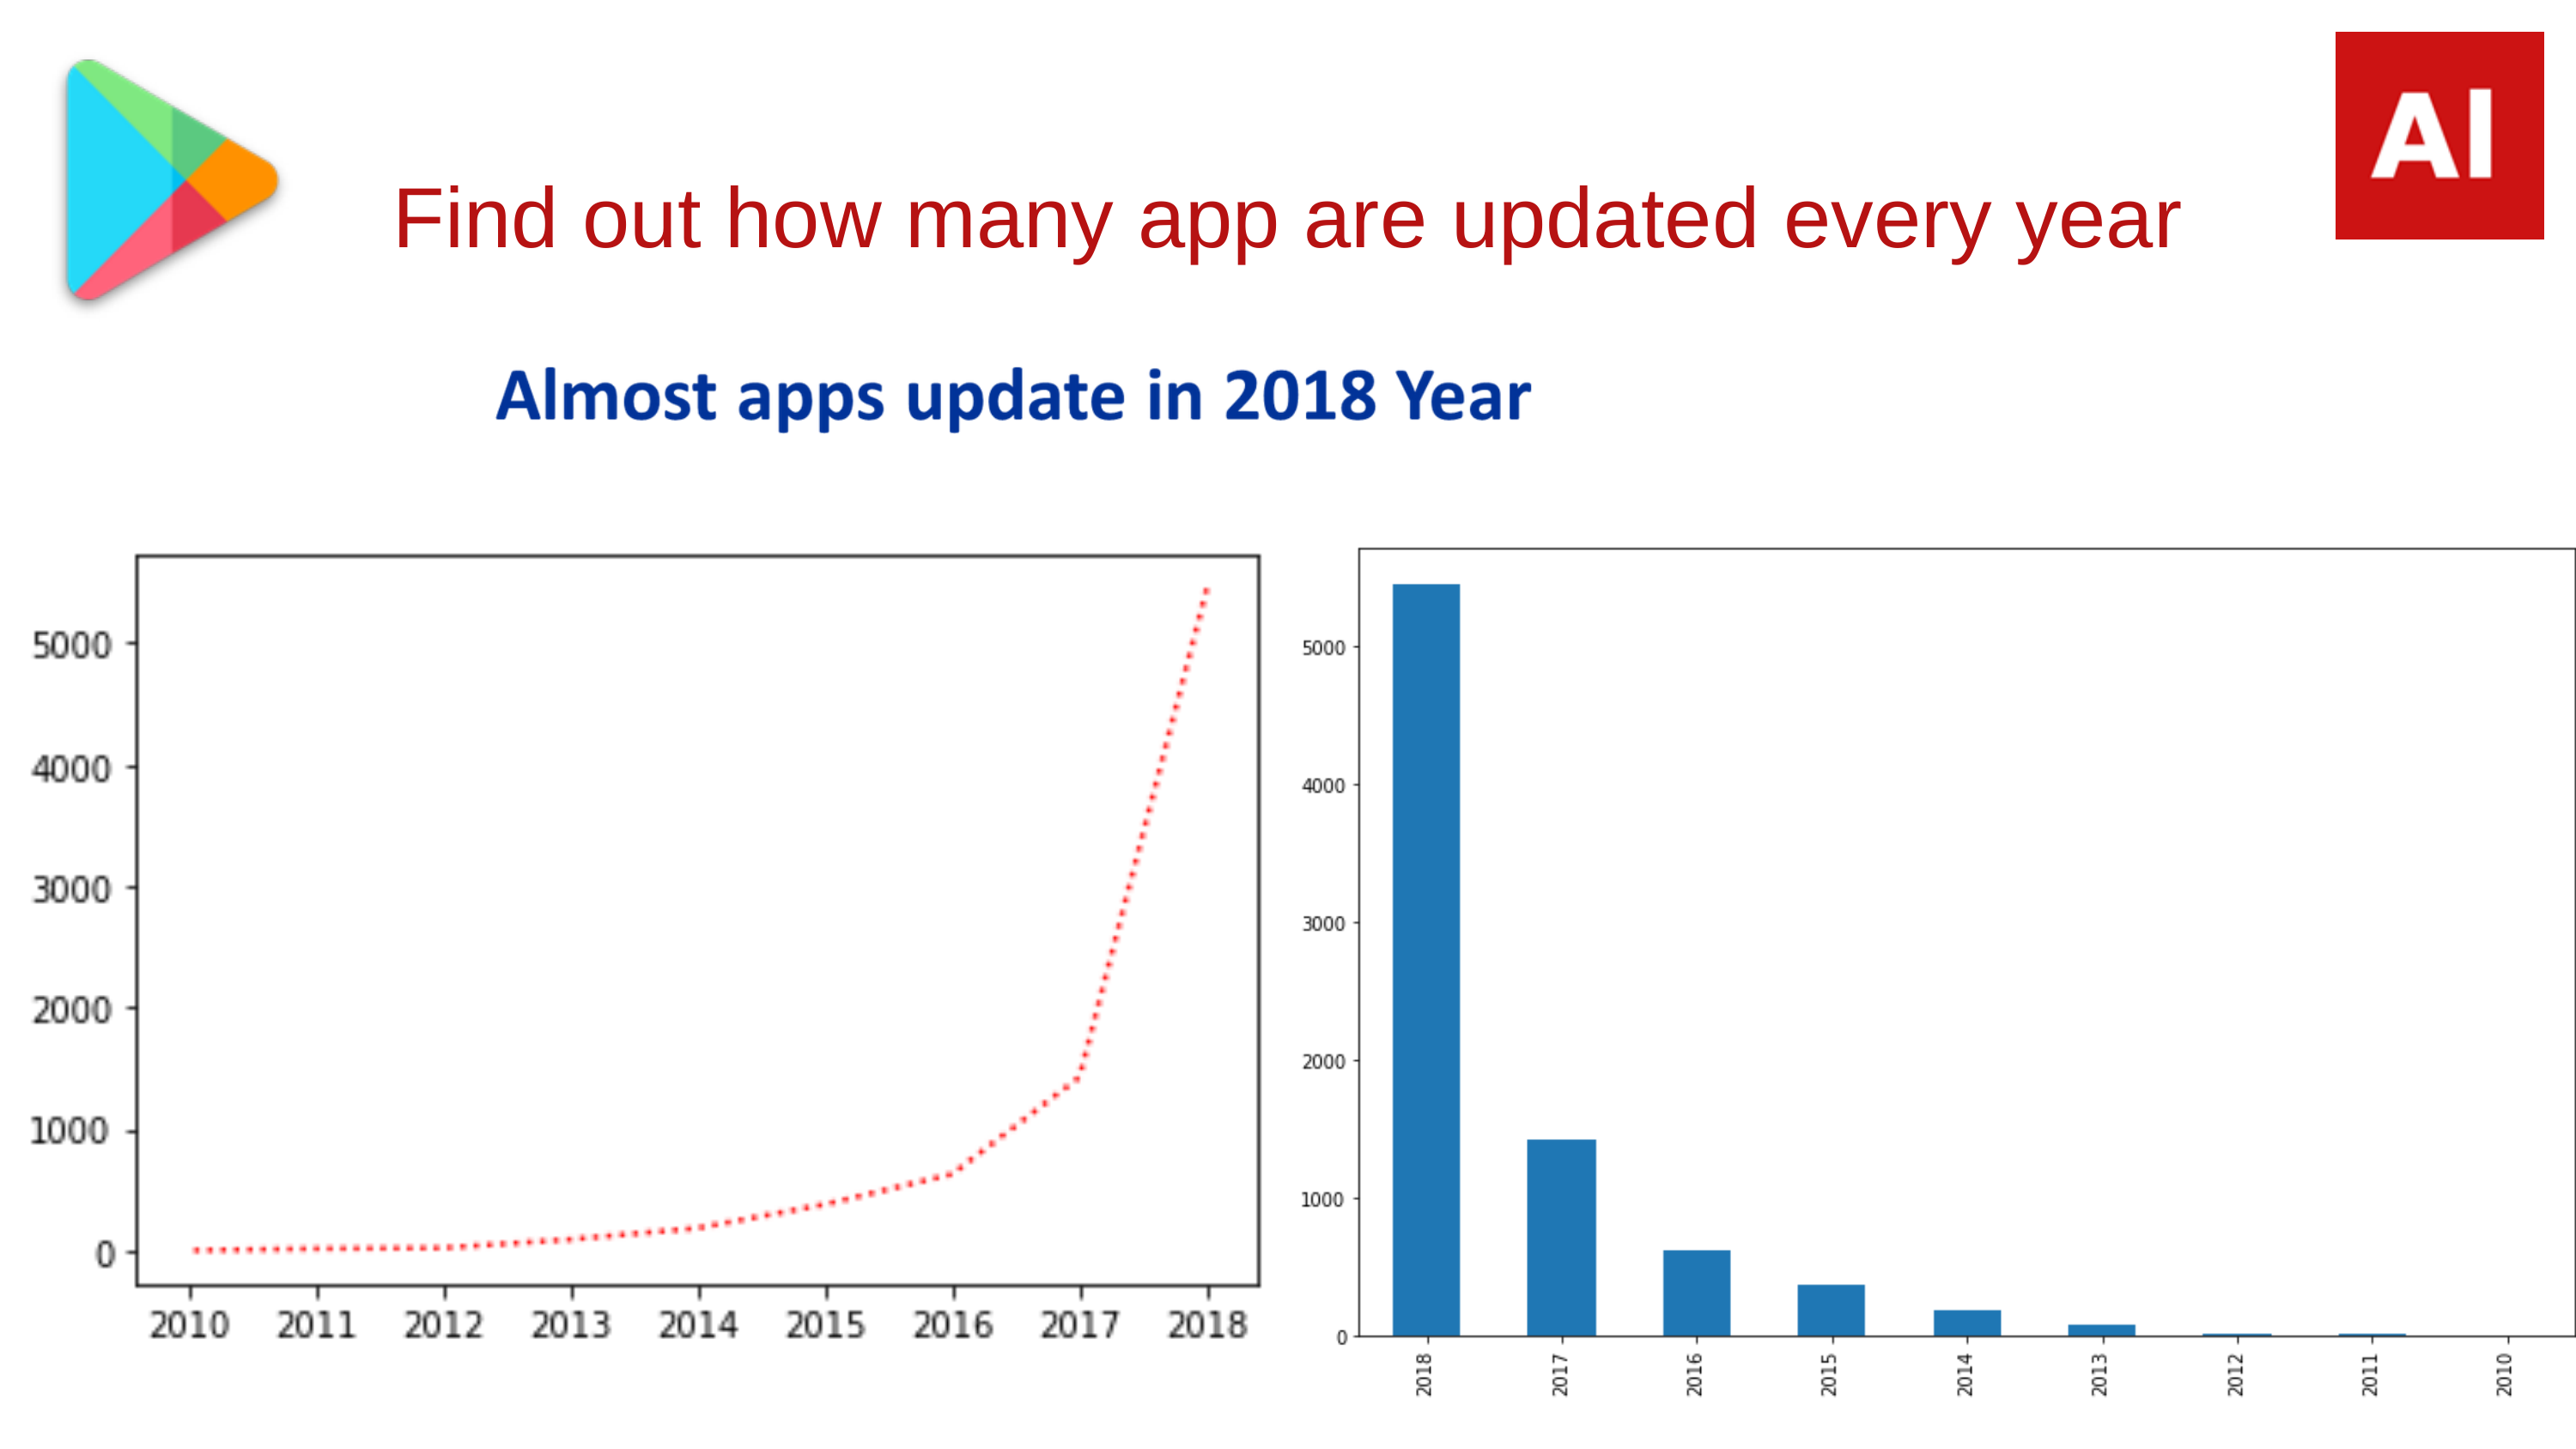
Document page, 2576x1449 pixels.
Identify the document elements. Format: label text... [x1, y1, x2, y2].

picture [1287, 536, 2576, 1410]
picture [6, 536, 1282, 1367]
text_box Find out how many app are updated every year [314, 122, 2266, 265]
picture [33, 48, 311, 326]
picture [449, 324, 2337, 496]
picture [2336, 31, 2544, 240]
